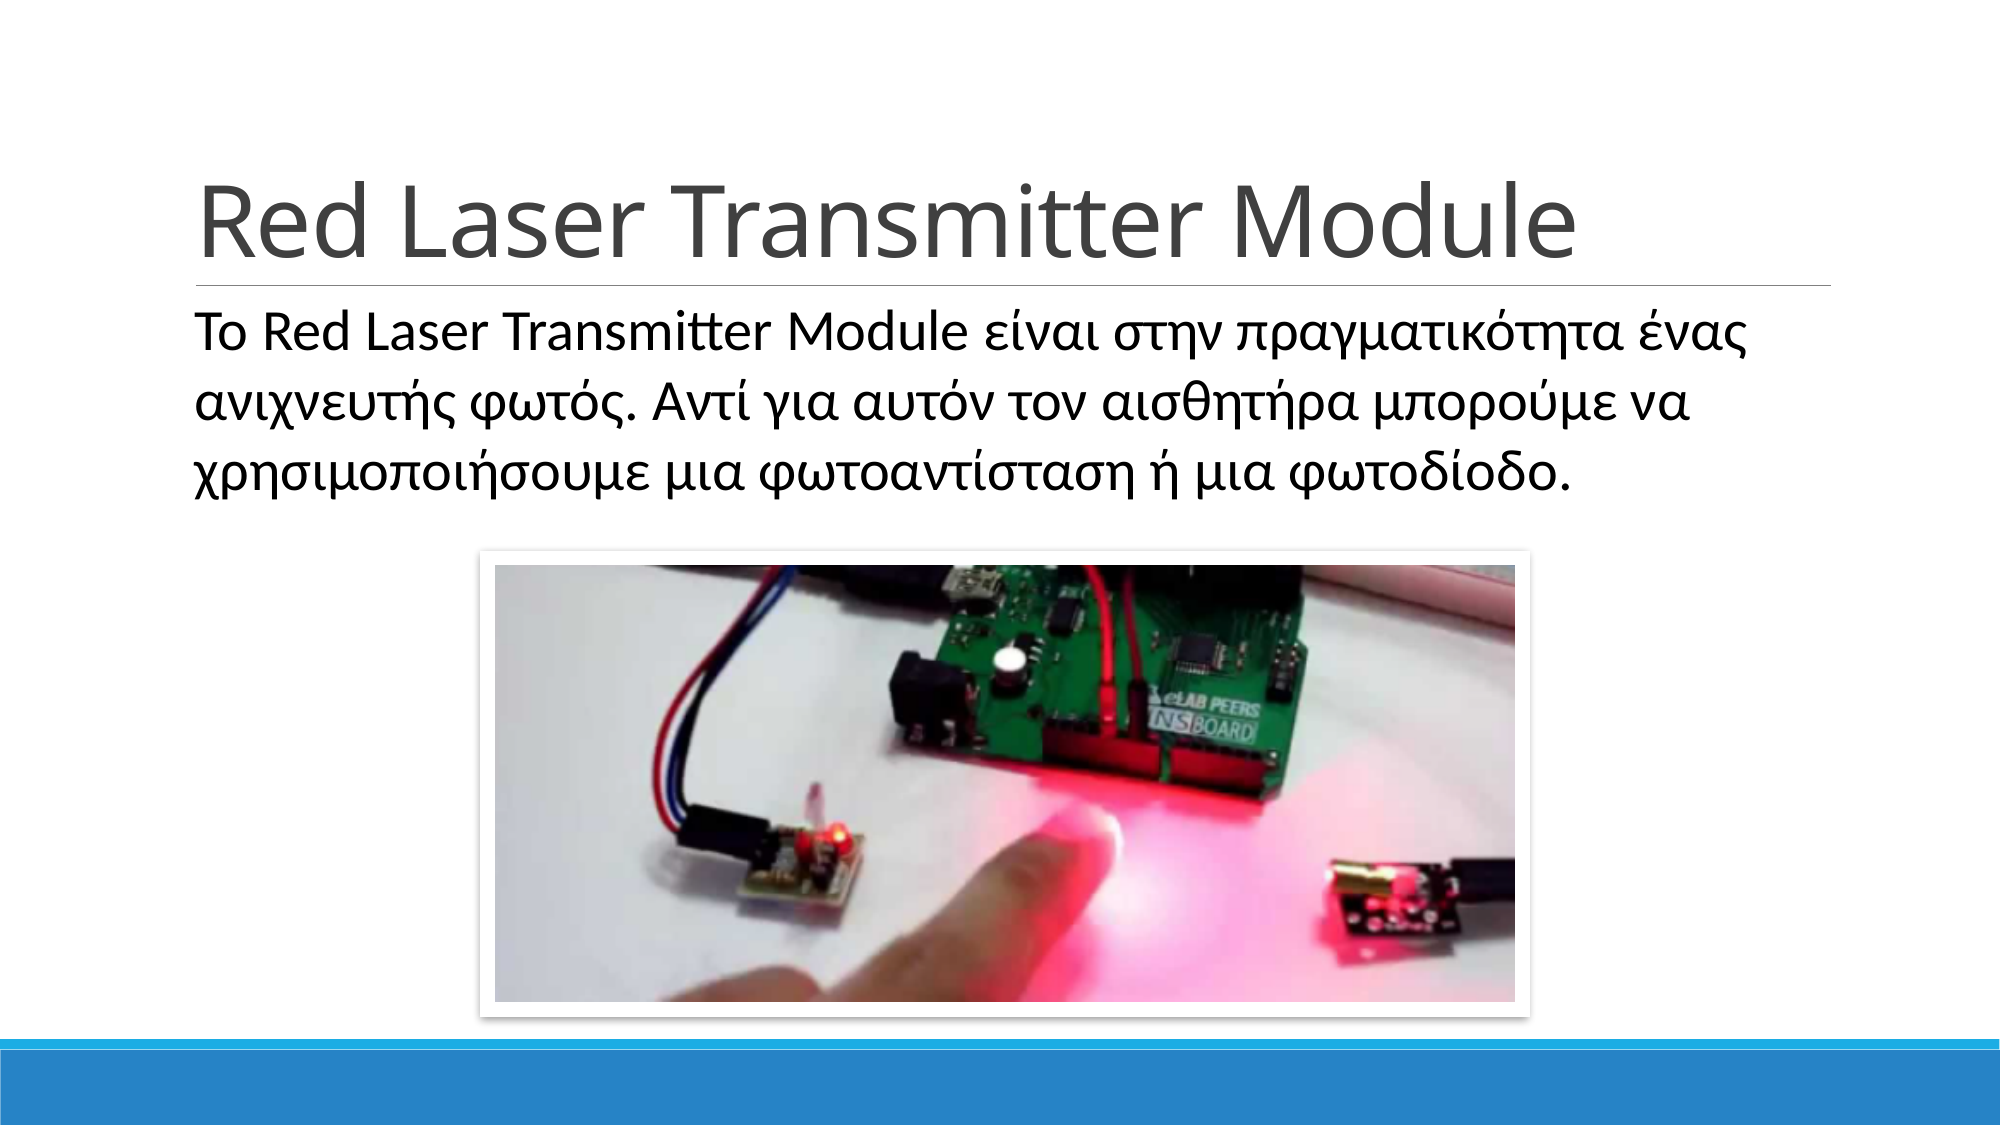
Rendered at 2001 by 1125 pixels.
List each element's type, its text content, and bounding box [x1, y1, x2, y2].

title Red Laser Transmitter Module [180, 47, 1830, 285]
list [494, 564, 1516, 1003]
text_box Το Red Laser Transmitter Module είναι στην πραγματικότητα ένας ανιχνευτής φωτός. Αντί για αυτόν τον αισθητήρα μπορούμε να χρησιμοποιήσουμε μια φωτοαντίσταση ή μια φωτοδίοδο. [180, 285, 1854, 510]
